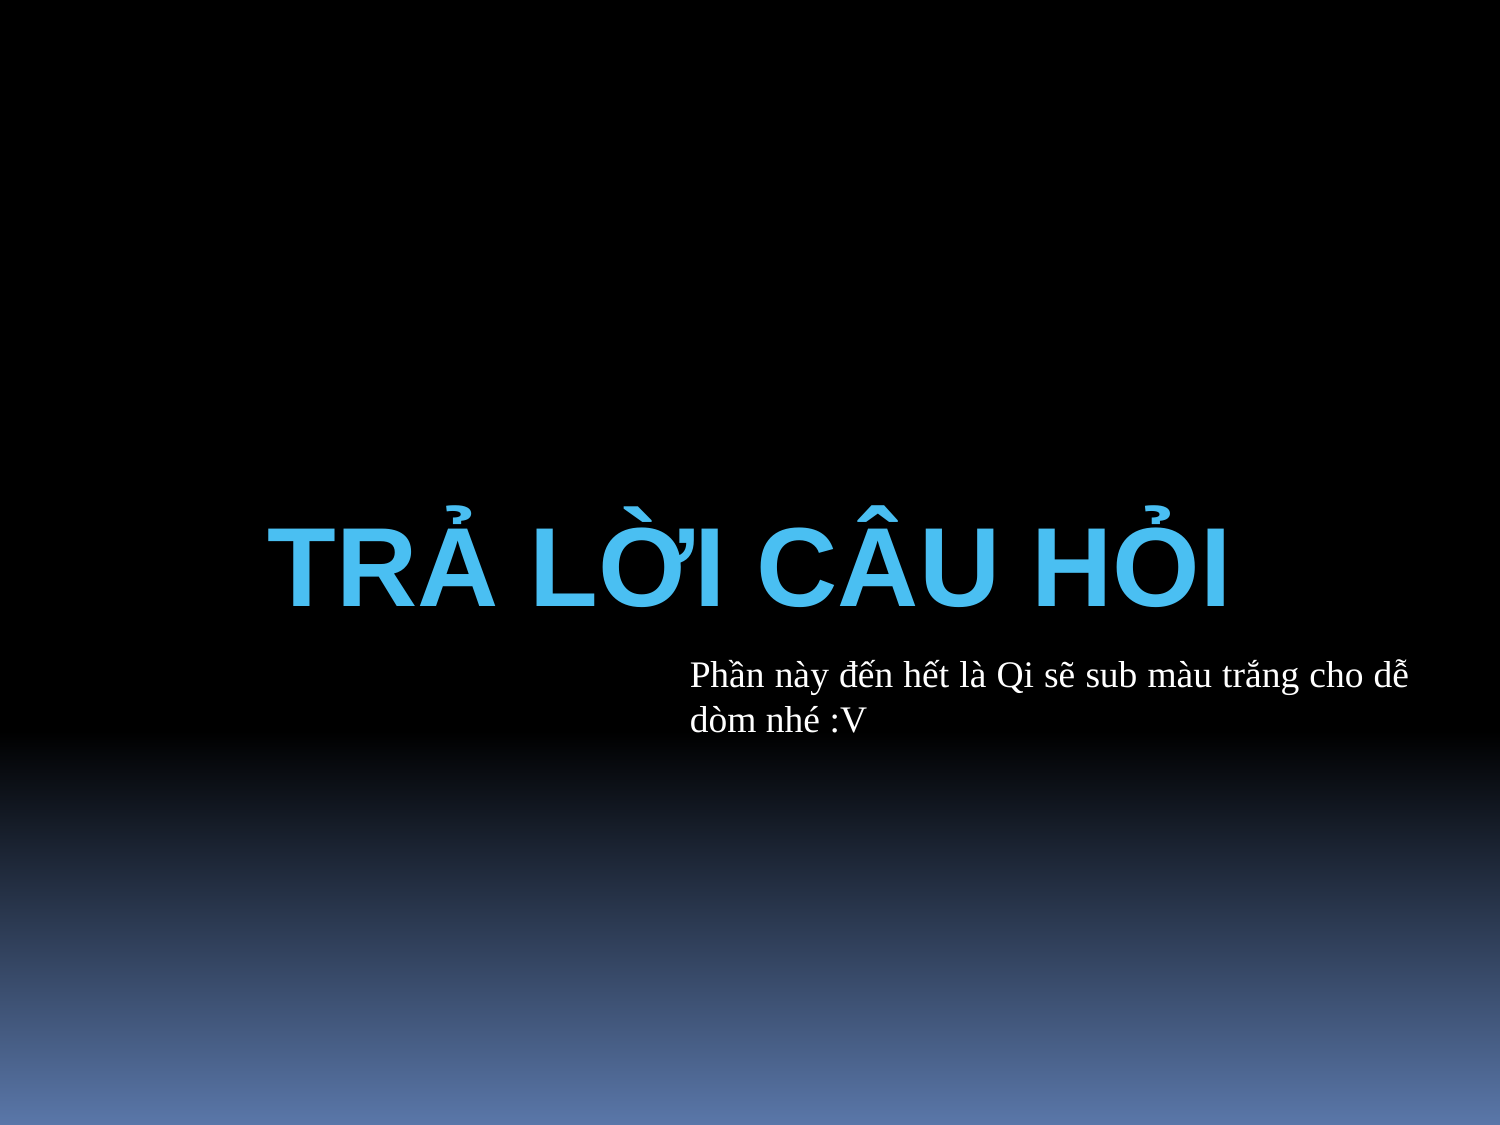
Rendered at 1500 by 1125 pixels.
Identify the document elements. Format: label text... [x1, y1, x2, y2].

text_box TRẢ LỜI CÂU HỎI [252, 486, 1248, 637]
text_box Phần này đến hết là Qi sẽ sub màu trắng cho dễ dòm nhé :V [674, 642, 1425, 748]
